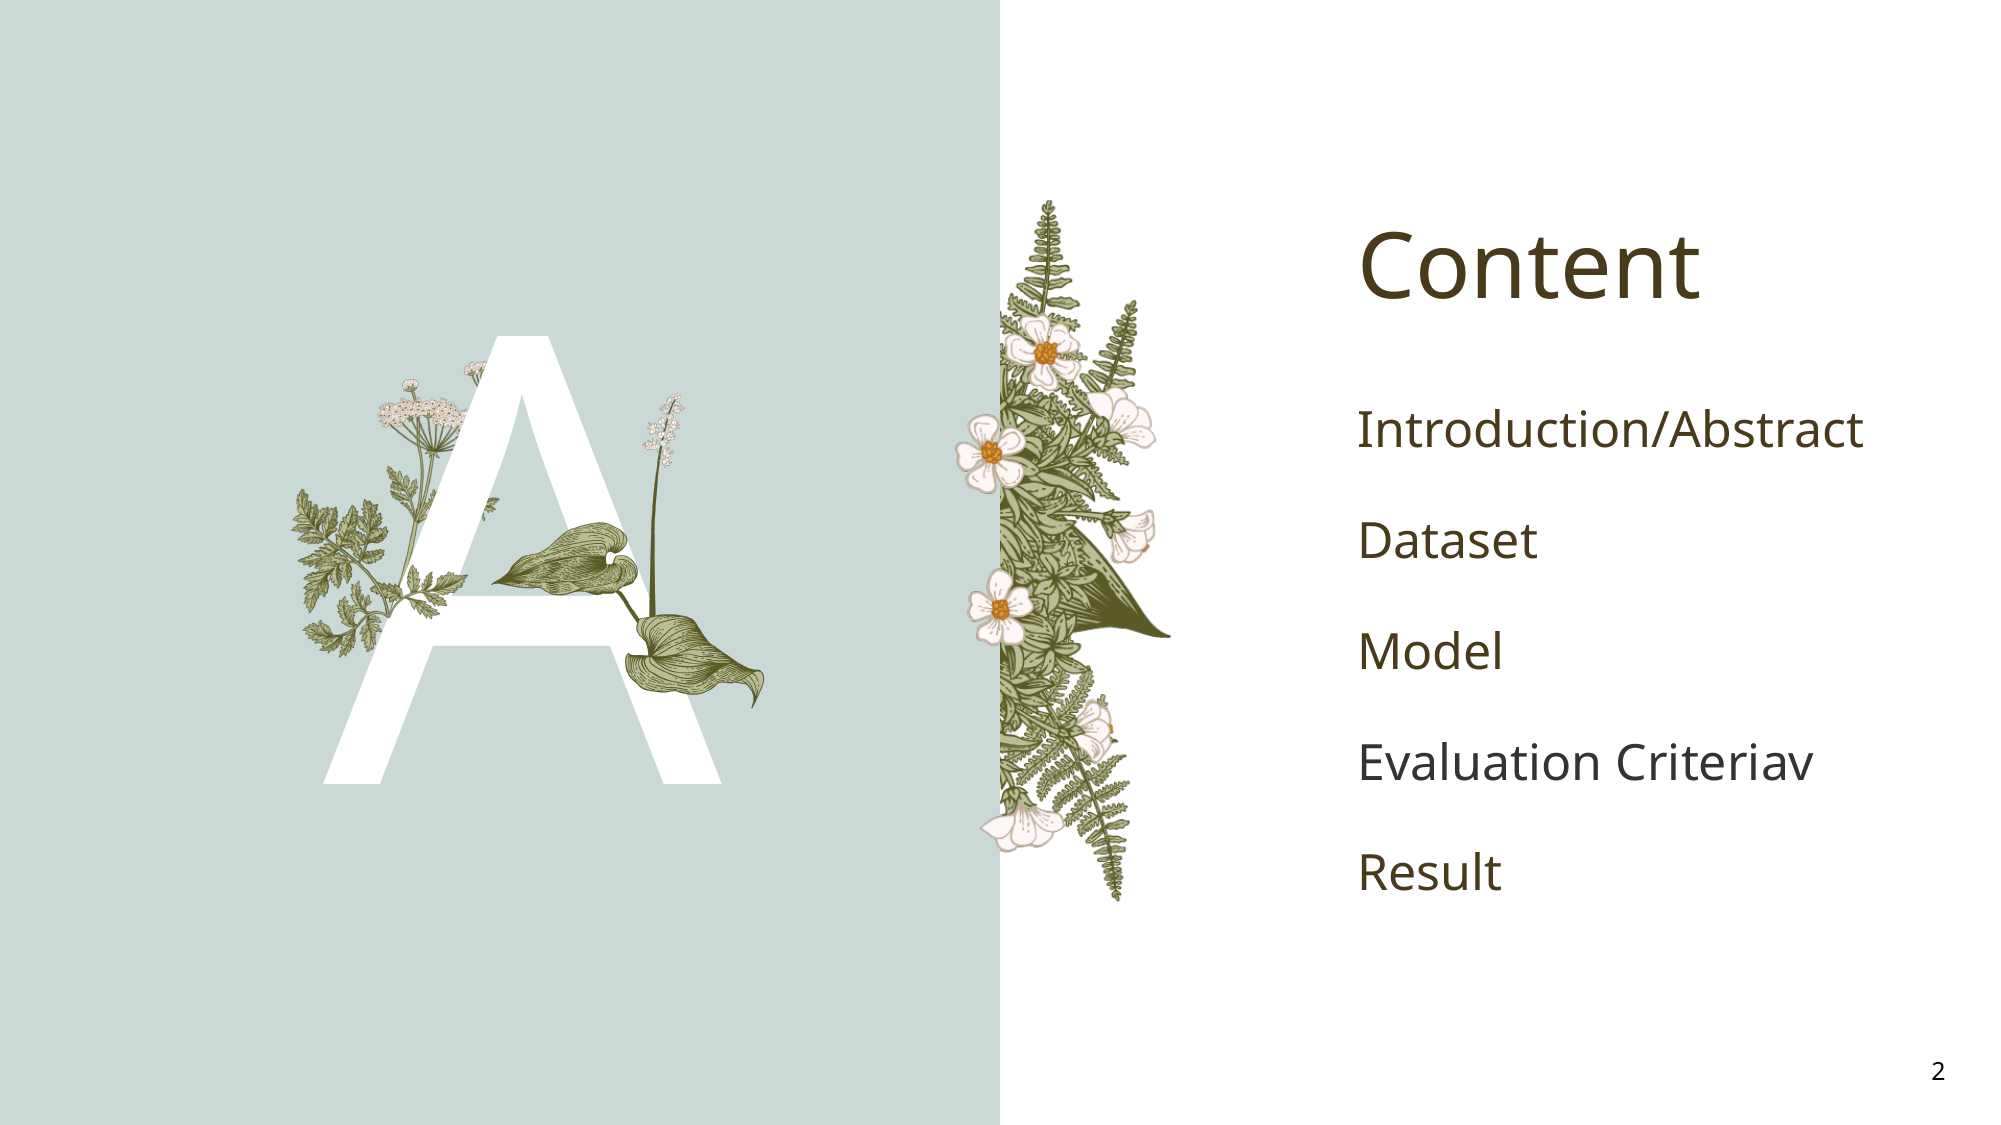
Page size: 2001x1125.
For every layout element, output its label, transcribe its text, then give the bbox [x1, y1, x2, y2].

title Content [1342, 160, 1958, 360]
picture [258, 384, 776, 718]
slide_number 2 [1510, 1042, 1961, 1103]
list Introduction/Abstract Dataset Model Evaluation Criteriav Result [1342, 360, 1958, 1067]
picture [947, 190, 1186, 912]
list A [201, 233, 845, 930]
